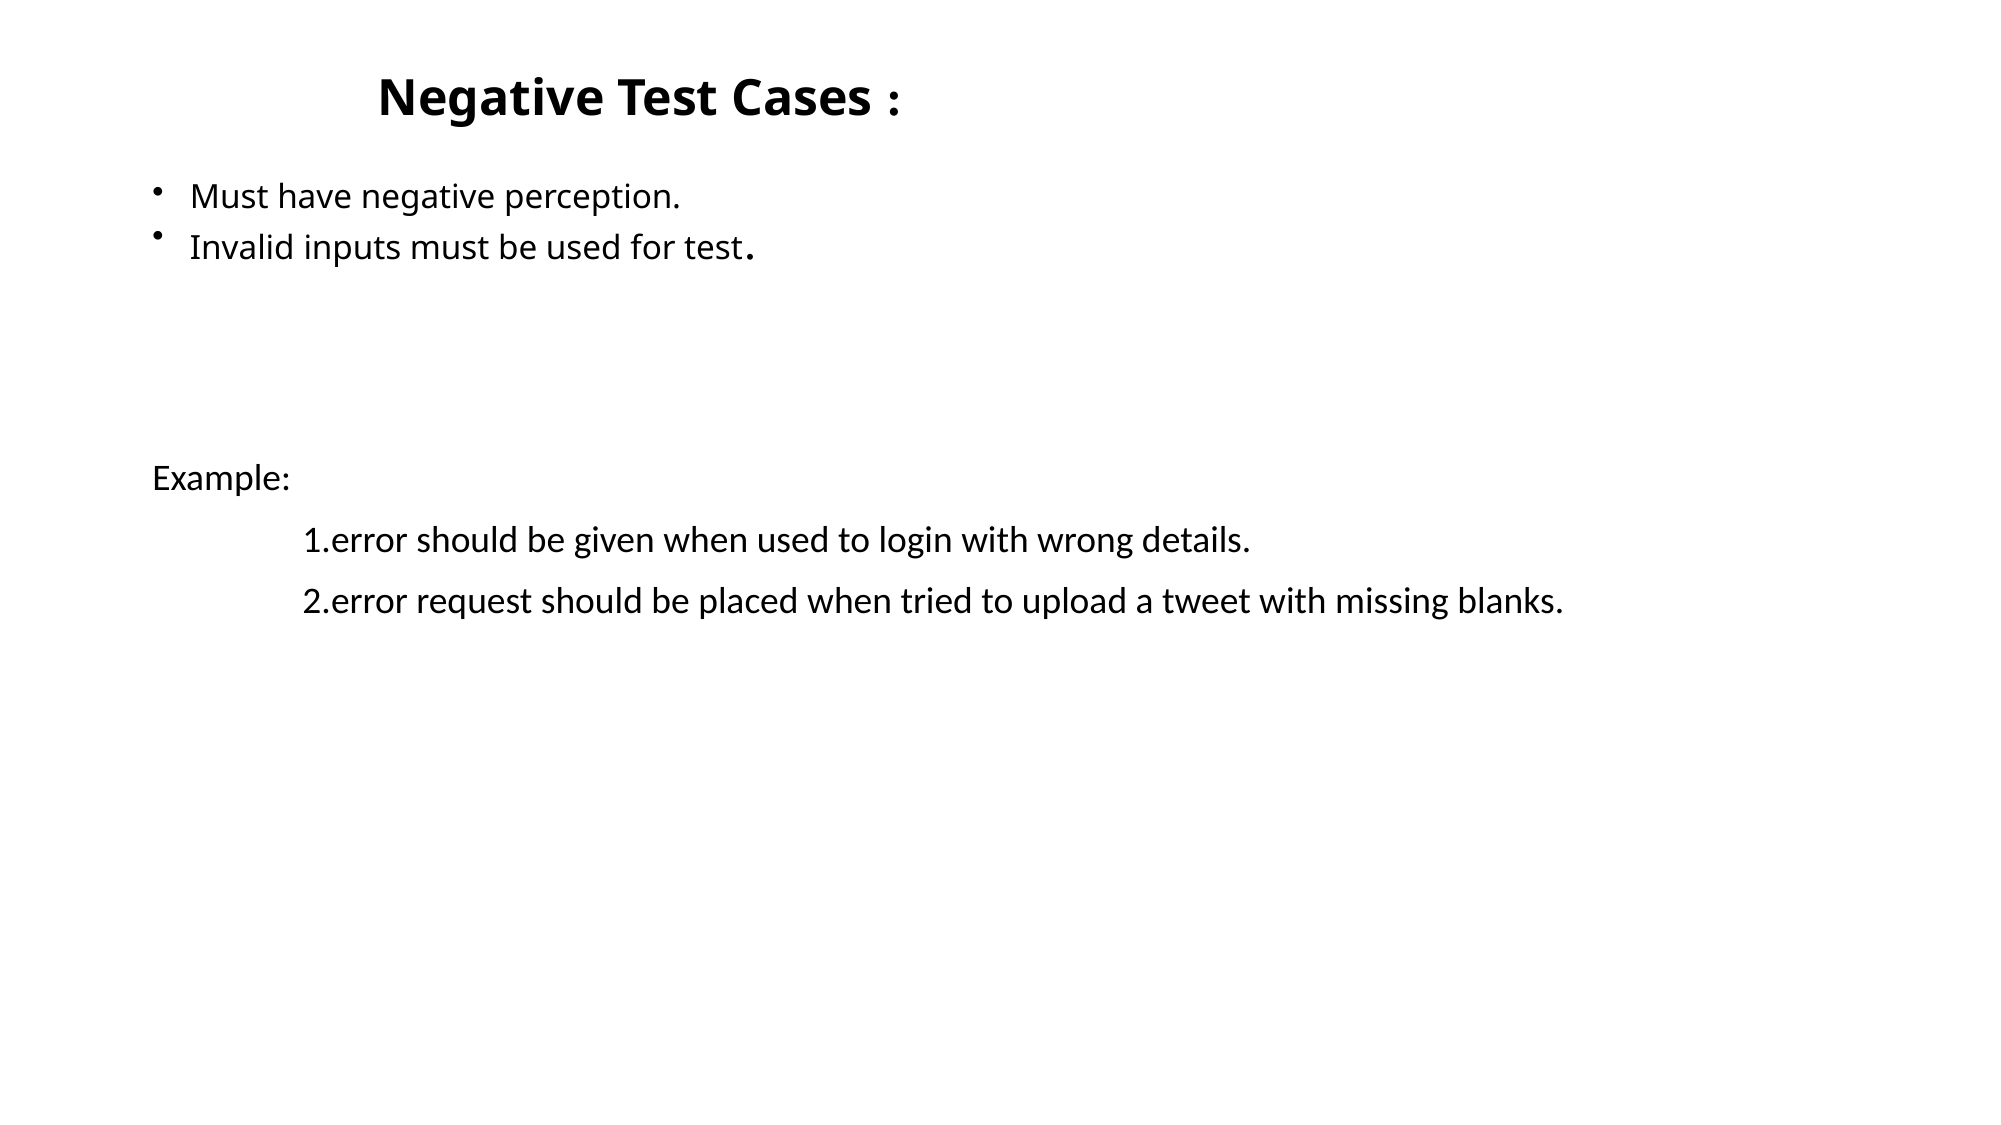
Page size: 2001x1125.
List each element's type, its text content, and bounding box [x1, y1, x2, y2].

list Negative Test Cases : Must have negative perception. Invalid inputs must be used for test. Example: 1.error should be given when used to login with wrong details. 2.error request should be placed when tried to upload a tweet with missing blanks. [137, 64, 1863, 1014]
